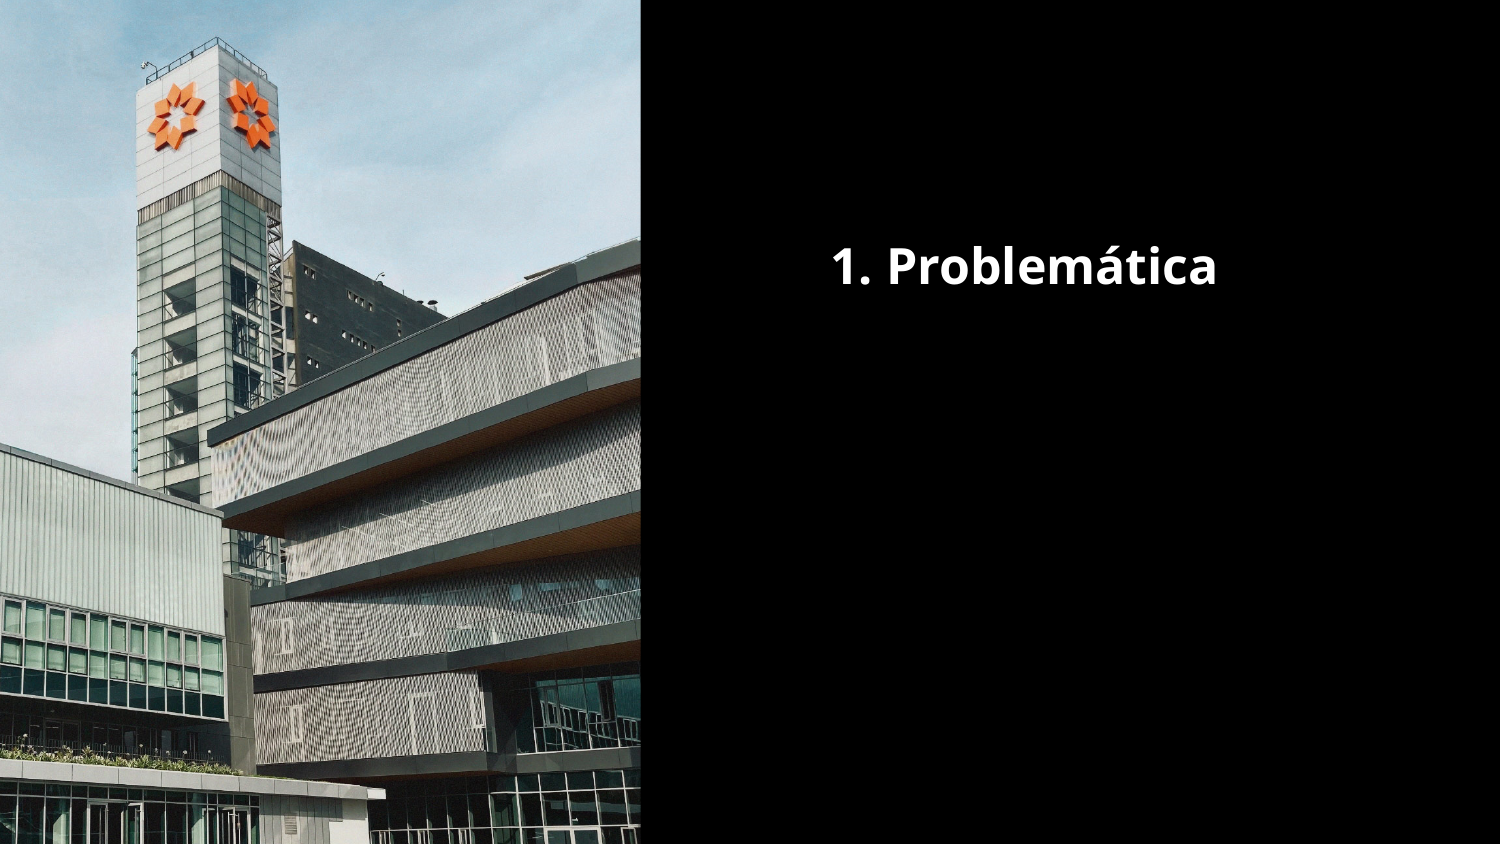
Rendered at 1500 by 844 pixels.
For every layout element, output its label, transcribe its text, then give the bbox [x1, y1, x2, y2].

picture [0, 0, 641, 844]
title 1. Problemática [815, 154, 1439, 383]
